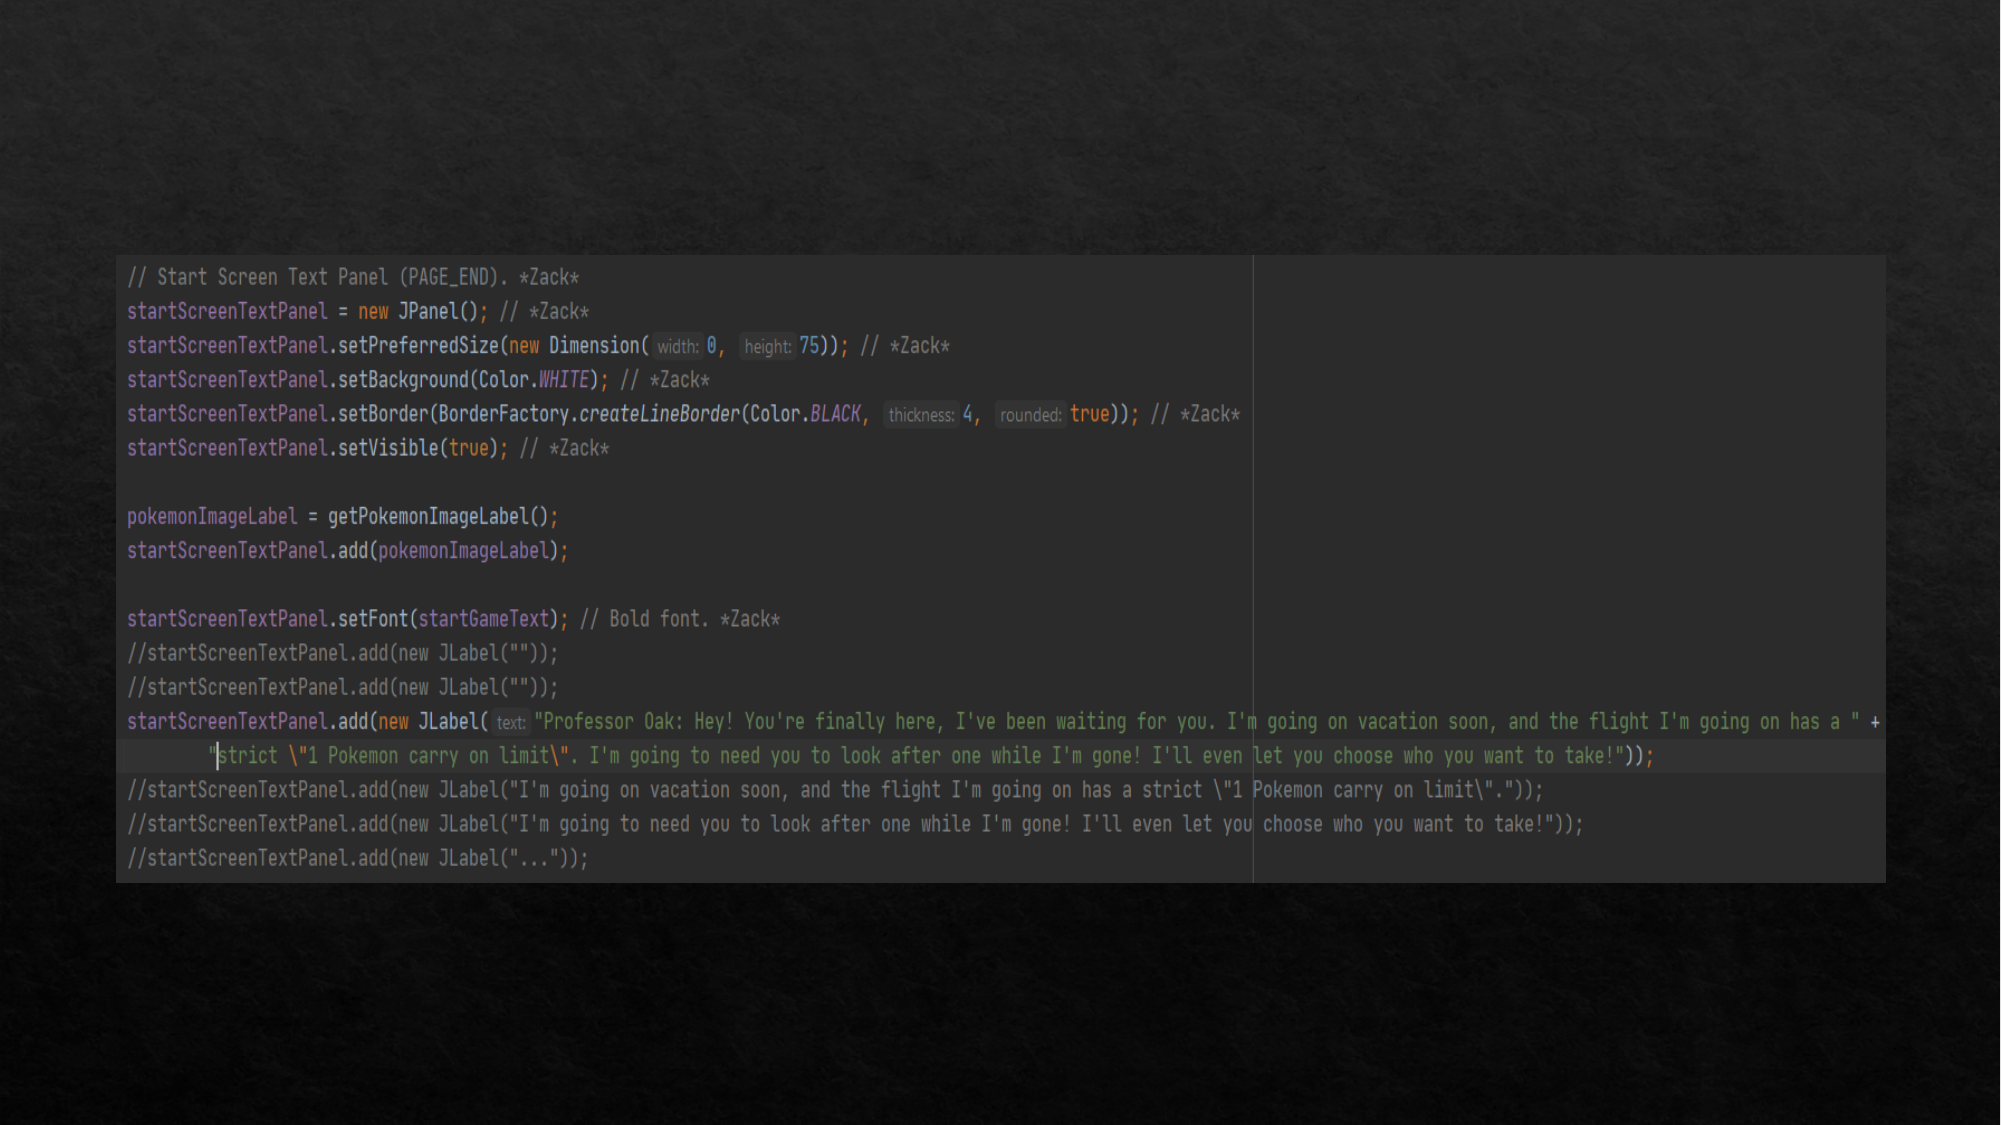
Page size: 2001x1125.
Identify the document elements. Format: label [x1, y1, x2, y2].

picture [116, 255, 1886, 884]
